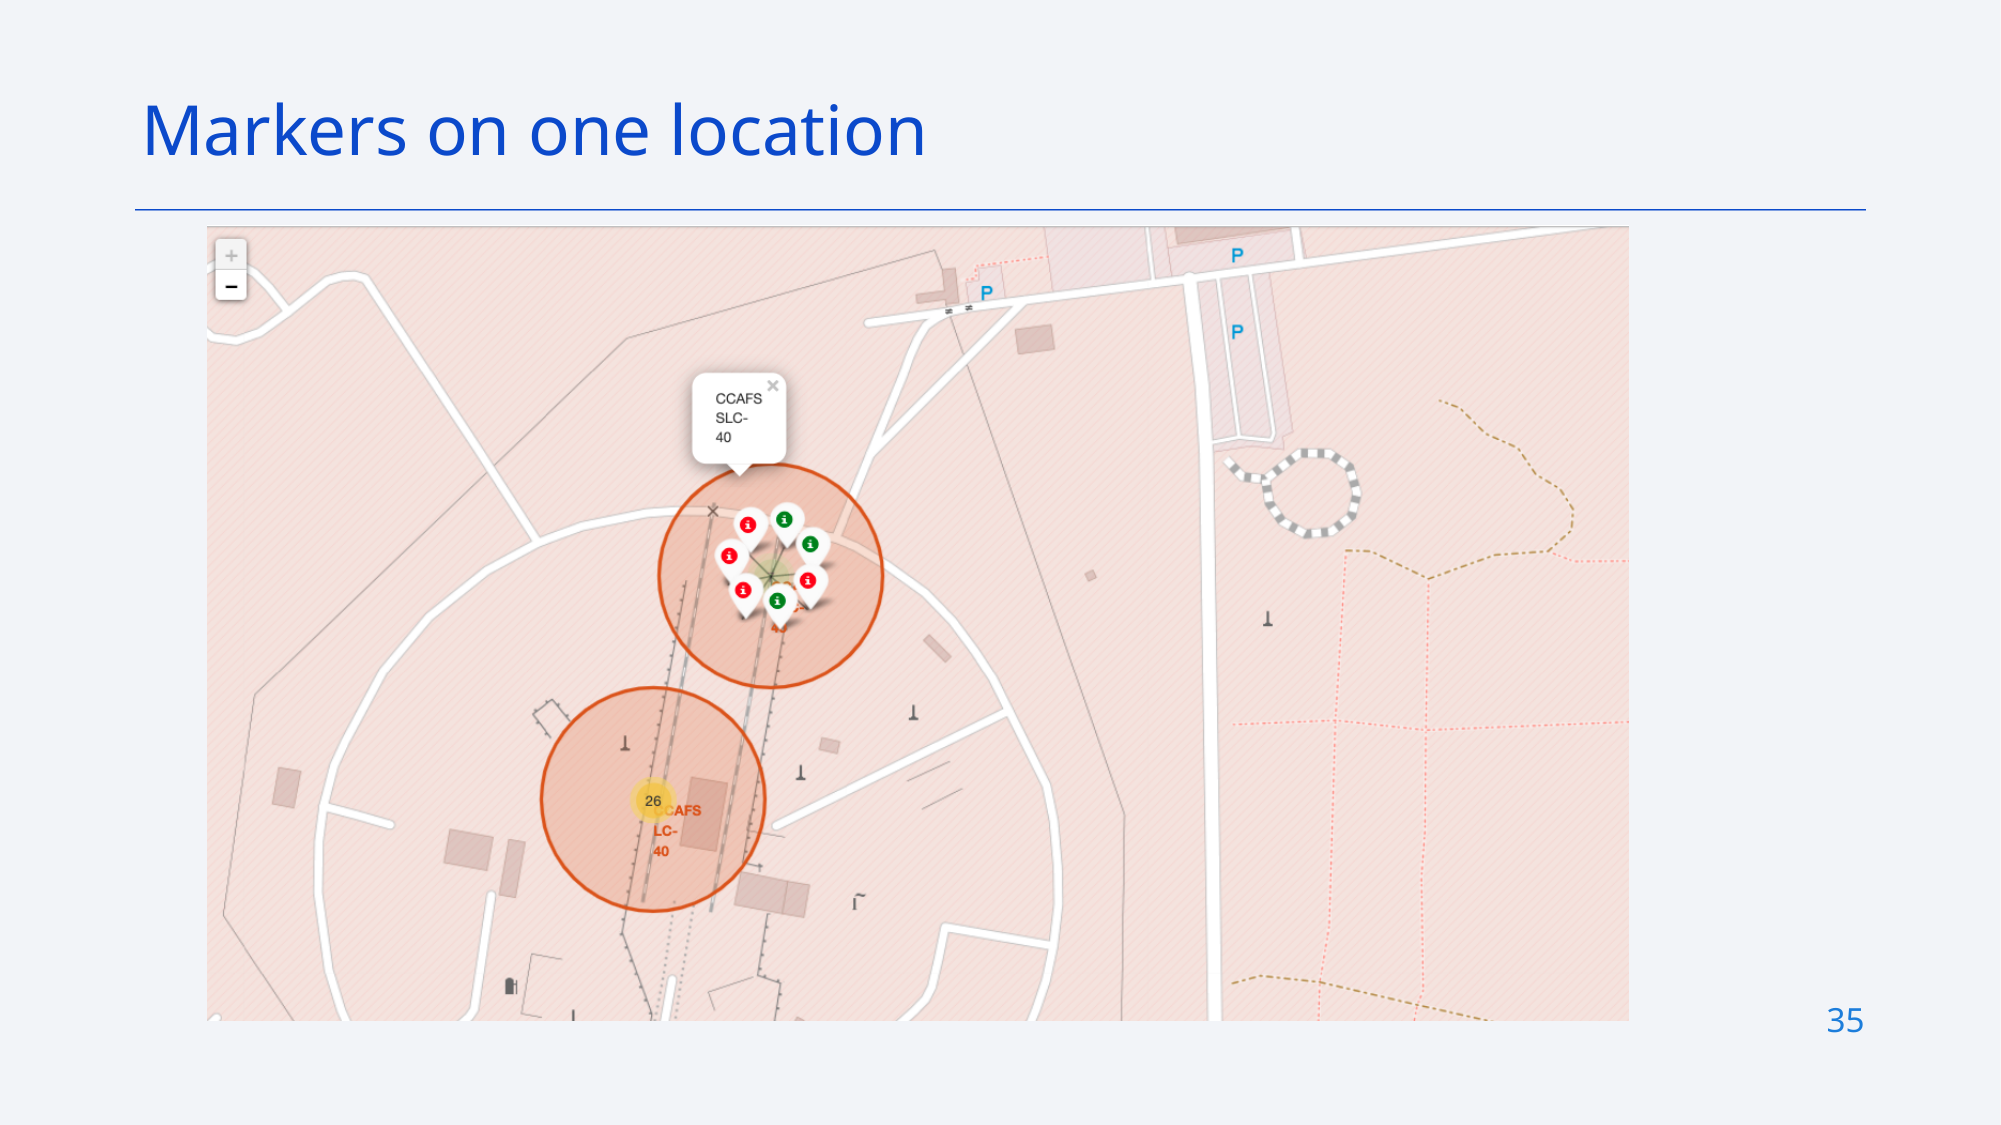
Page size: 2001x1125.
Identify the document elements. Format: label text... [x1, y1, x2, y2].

text_box Markers on one location [126, 88, 1852, 179]
slide_number 35 [1429, 988, 1880, 1055]
picture [0, 0, 2001, 1125]
